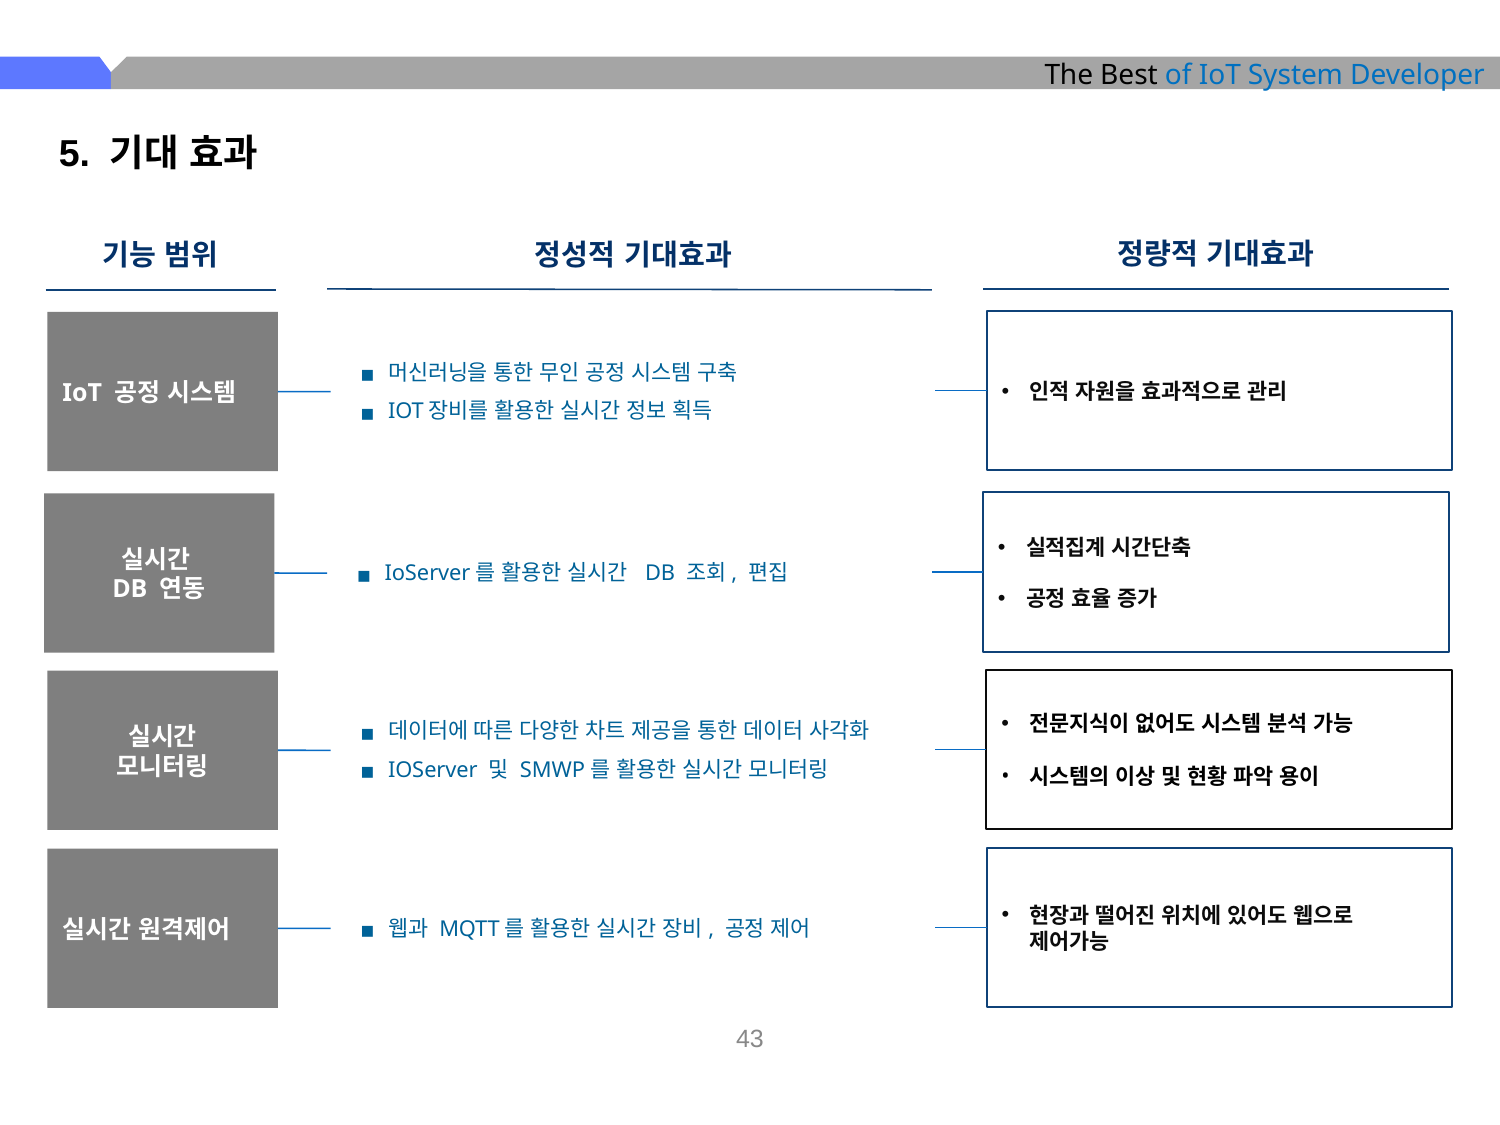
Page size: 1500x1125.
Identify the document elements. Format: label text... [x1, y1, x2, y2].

text_box 현장과 떨어진 위치에 있어도 웹으로 제어가능 [986, 847, 1453, 1008]
slide_number ‹#› [581, 1008, 919, 1068]
text_box 머신러닝을 통한 무인 공정 시스템 구축 IOT장비를 활용한 실시간 정보 획득 [330, 310, 936, 471]
text_box 기능 범위 [81, 229, 241, 280]
text_box IoServer를 활용한 실시간 DB 조회, 편집 [327, 492, 932, 652]
text_box 실적집계 시간단축 공정 효율 증가 [982, 492, 1450, 652]
text_box IoT 공정 시스템 [47, 311, 278, 472]
text_box 실시간 DB 연동 [44, 493, 275, 653]
text_box 실시간 원격제어 [47, 848, 278, 1008]
text_box 5. 기대 효과 [43, 121, 279, 182]
text_box 정량적 기대효과 [1092, 228, 1340, 279]
text_box 전문지식이 없어도 시스템 분석 가능 시스템의 이상 및 현황 파악 용이 [986, 669, 1453, 830]
text_box 인적 자원을 효과적으로 관리 [986, 310, 1453, 471]
text_box 실시간 모니터링 [47, 670, 278, 830]
text_box 정성적 기대효과 [510, 228, 757, 279]
text_box 데이터에 따른 다양한 차트 제공을 통한 데이터 사각화 IOServer 및 SMWP를 활용한 실시간 모니터링 [330, 669, 936, 830]
text_box 웹과 MQTT를 활용한 실시간 장비, 공정 제어 [330, 847, 936, 1008]
